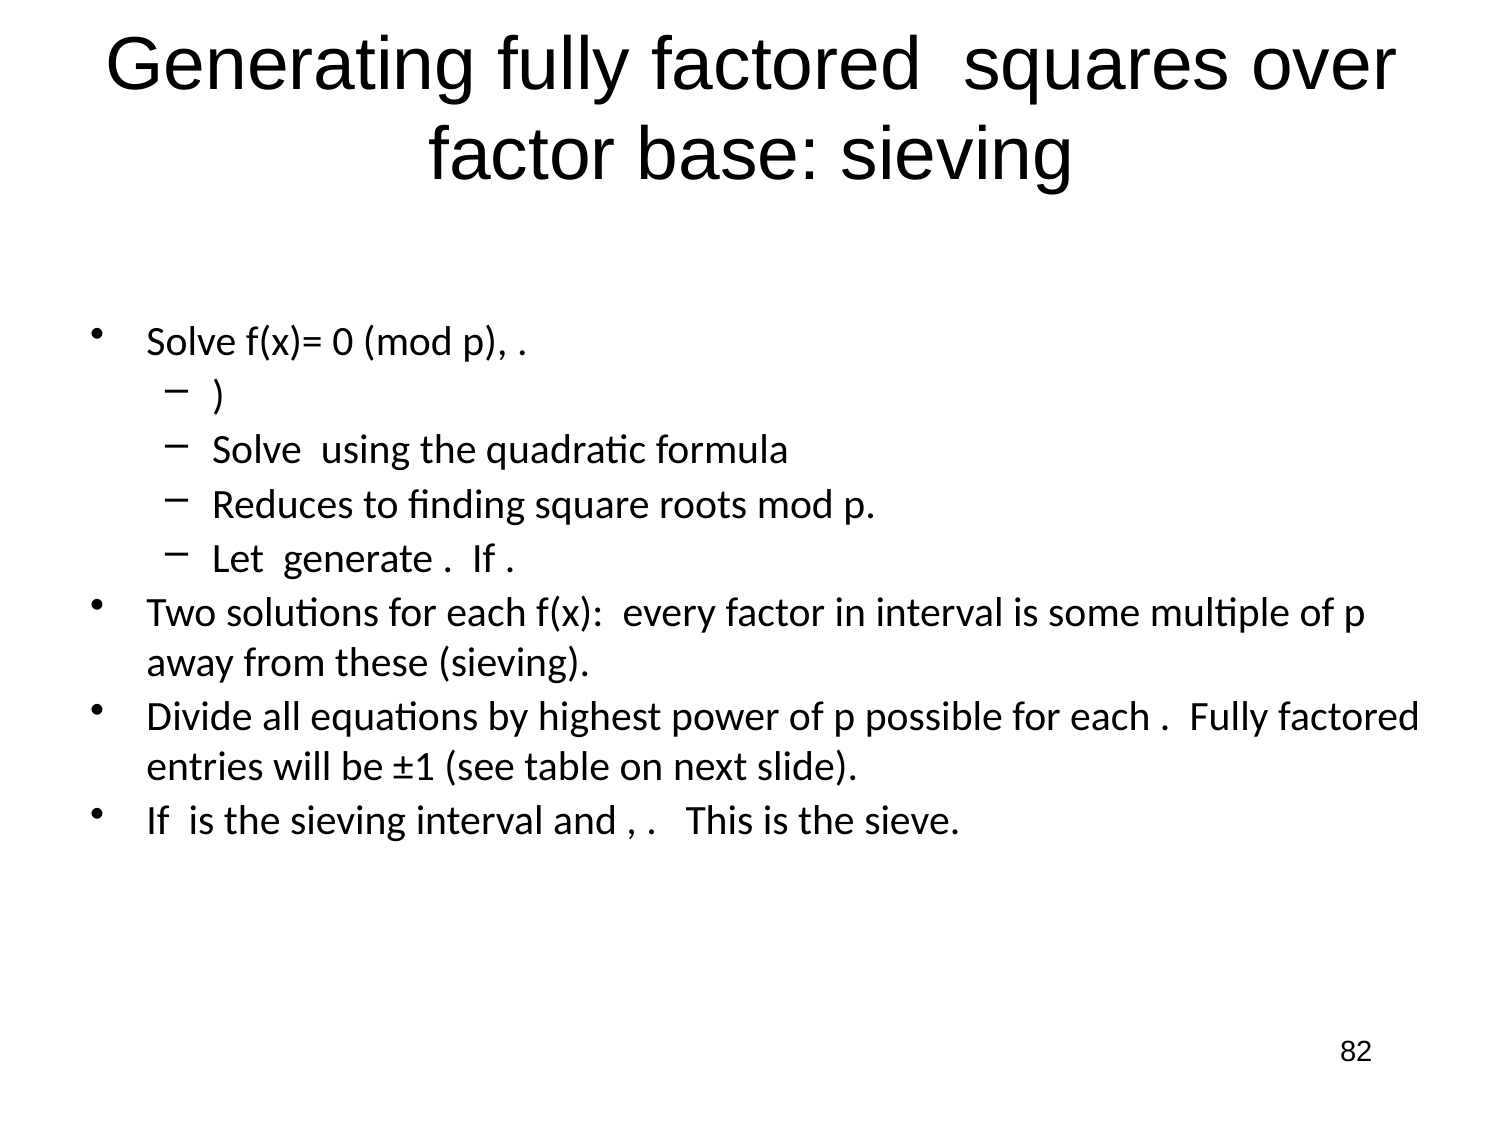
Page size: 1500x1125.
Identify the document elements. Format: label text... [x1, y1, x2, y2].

slide_number 82 [1074, 1024, 1388, 1101]
title Generating fully factored squares over factor base: sieving [1, 28, 1500, 180]
